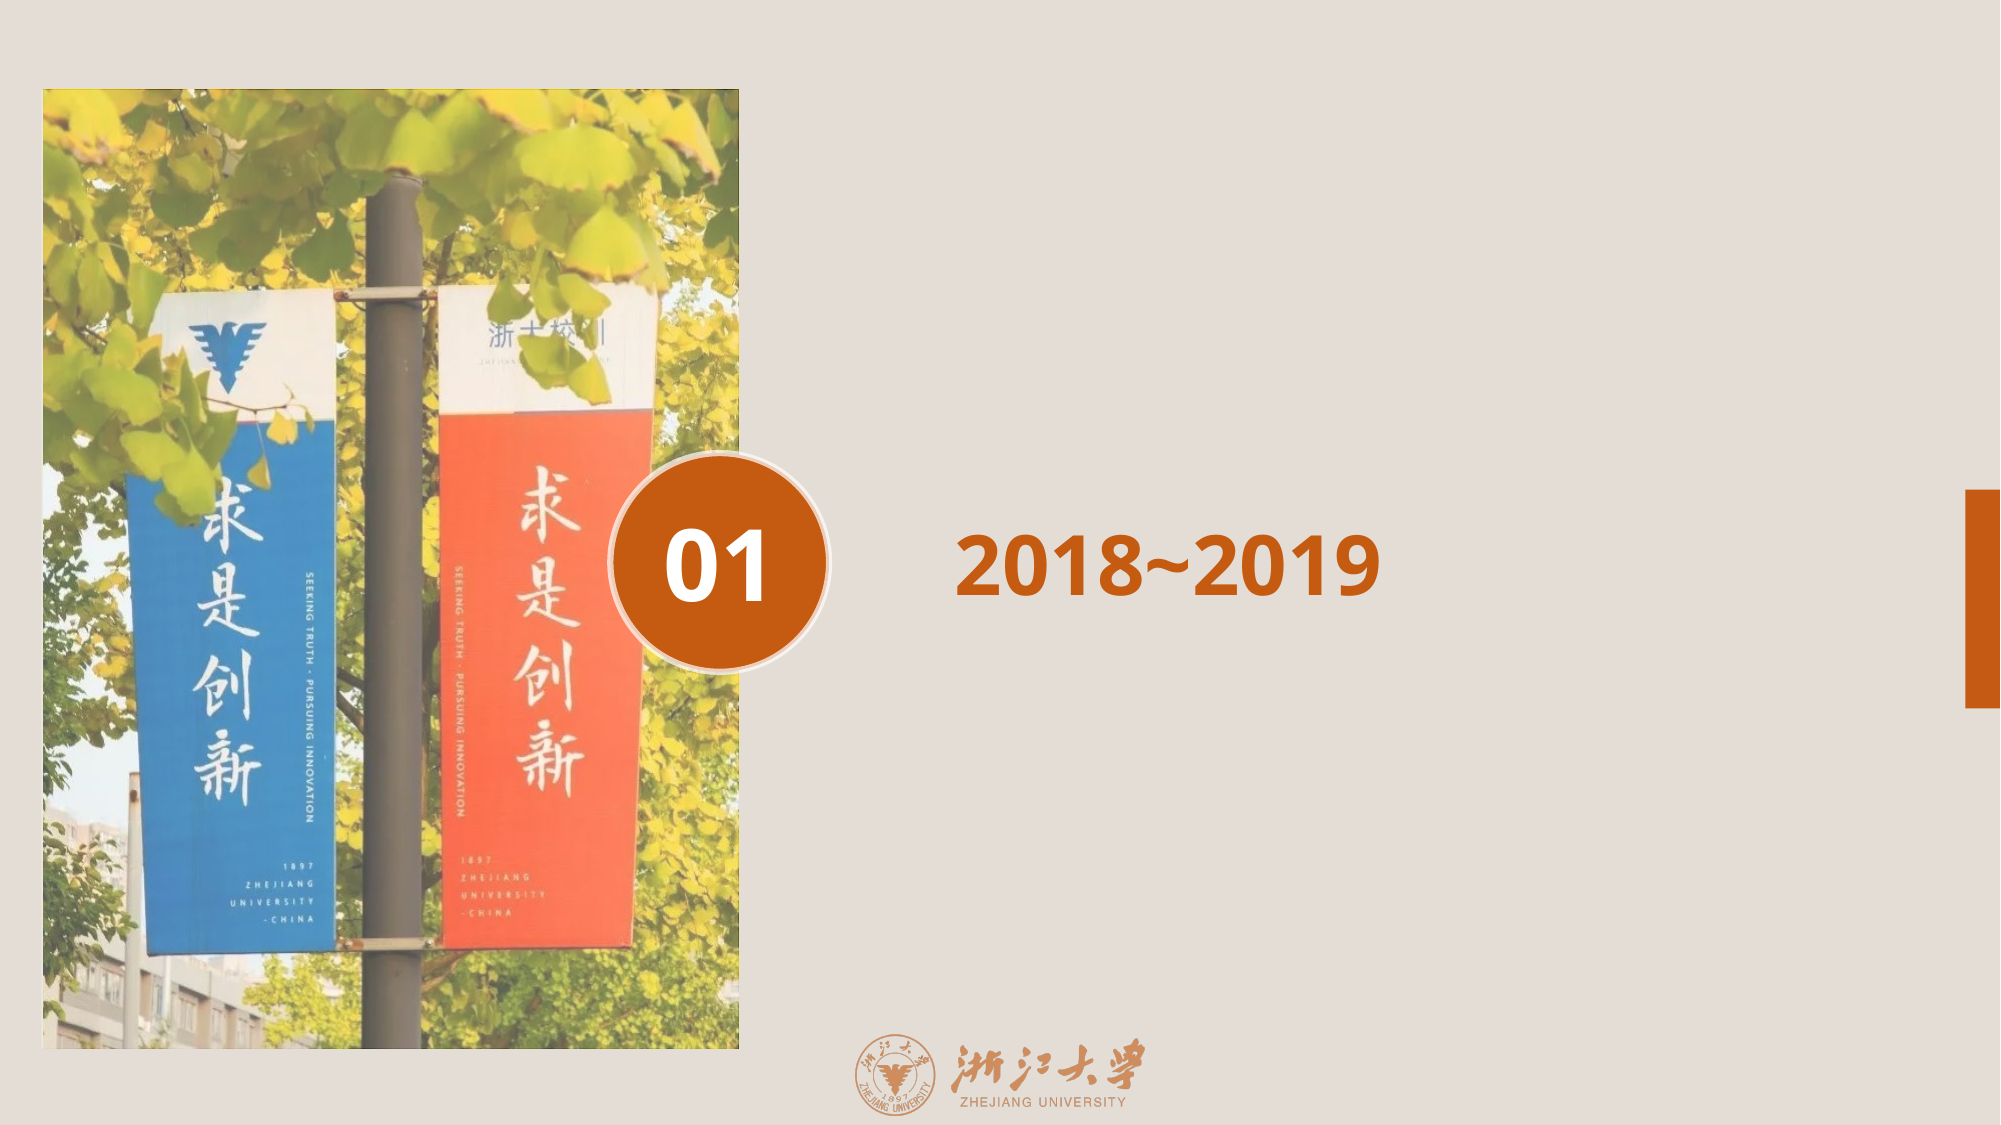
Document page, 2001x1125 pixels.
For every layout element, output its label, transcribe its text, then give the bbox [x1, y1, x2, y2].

text_box [40, 89, 739, 1050]
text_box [610, 453, 830, 672]
picture [43, 89, 739, 1049]
picture [855, 1034, 1145, 1116]
text_box [1964, 489, 2000, 709]
text_box 2018~2019 [940, 504, 1638, 620]
